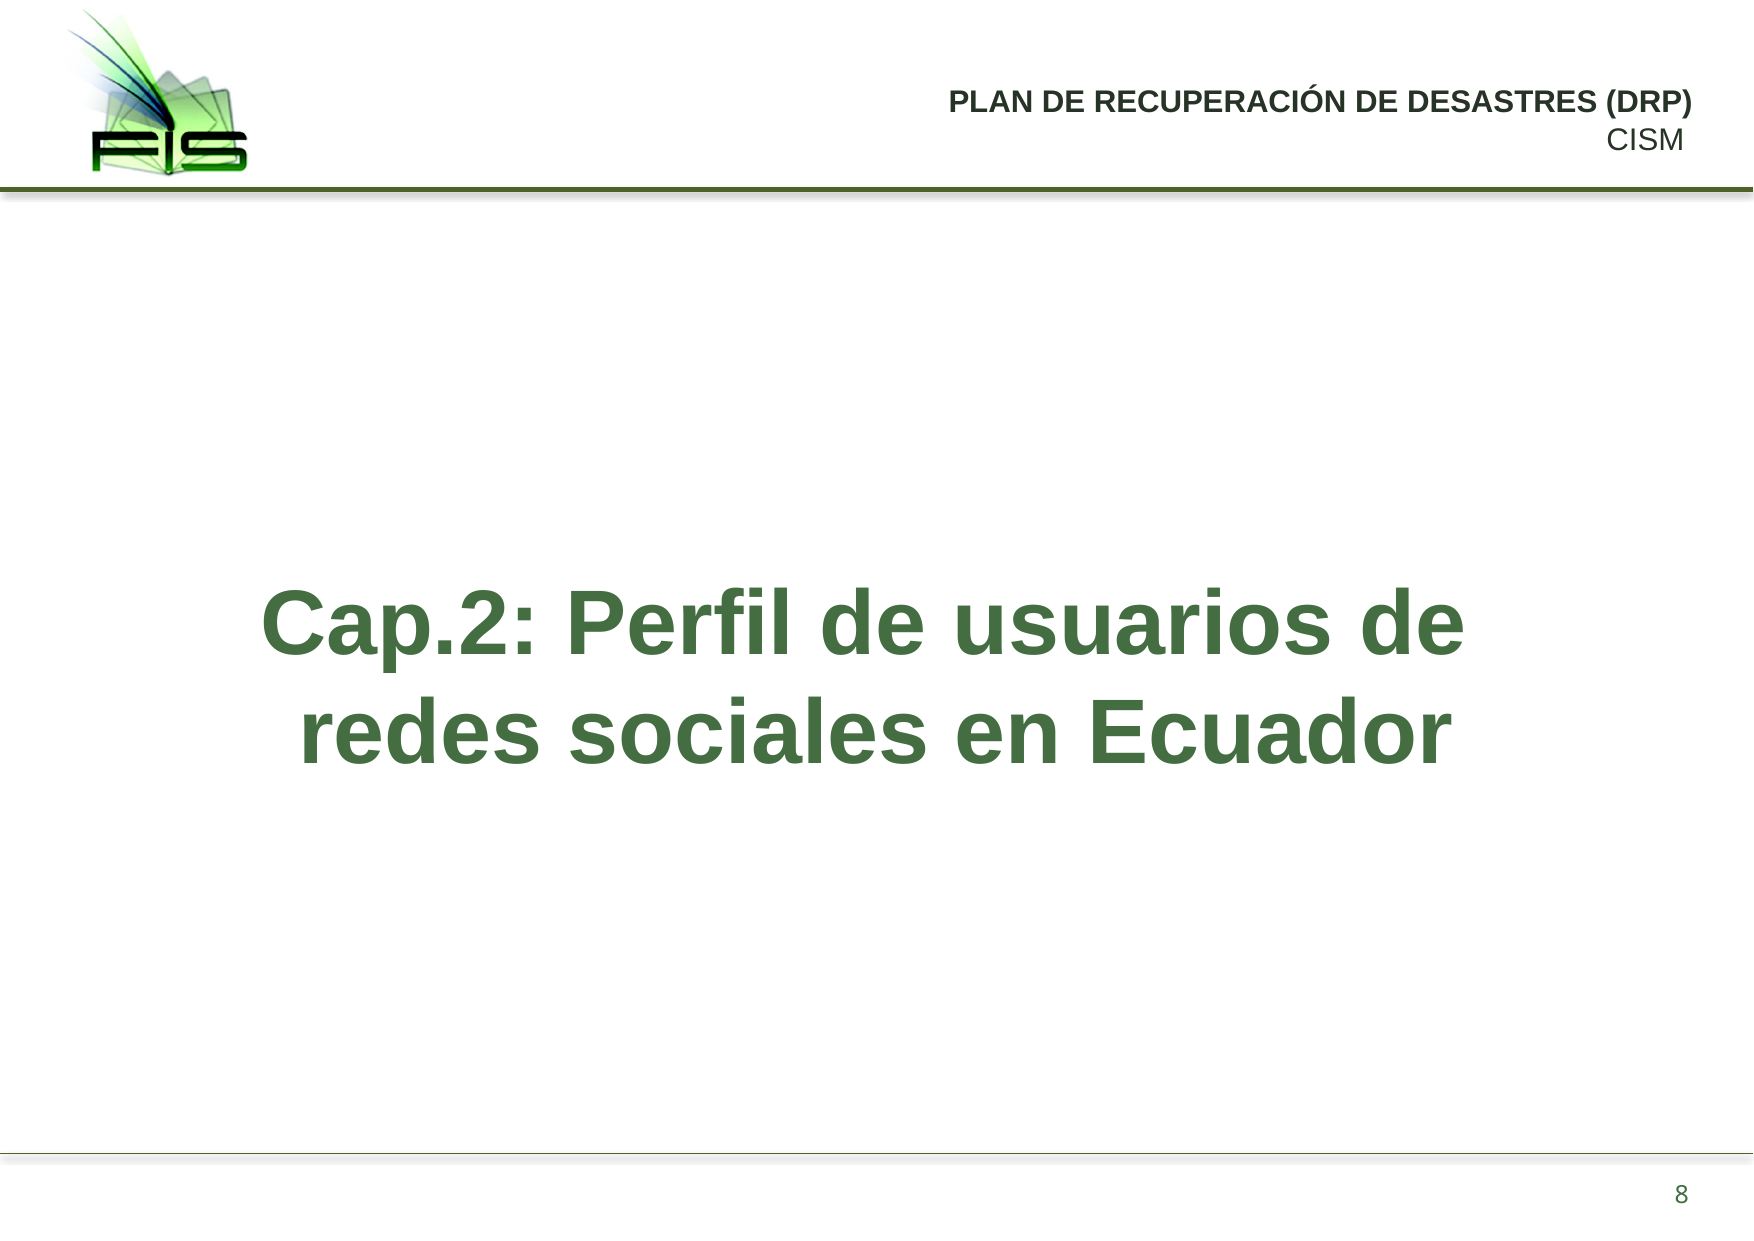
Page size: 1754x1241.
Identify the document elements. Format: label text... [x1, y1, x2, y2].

picture [61, 8, 251, 178]
title Cap.2: Perfil de usuarios de redes sociales en Ecuador [131, 547, 1622, 694]
slide_number 8 [1296, 1162, 1706, 1229]
